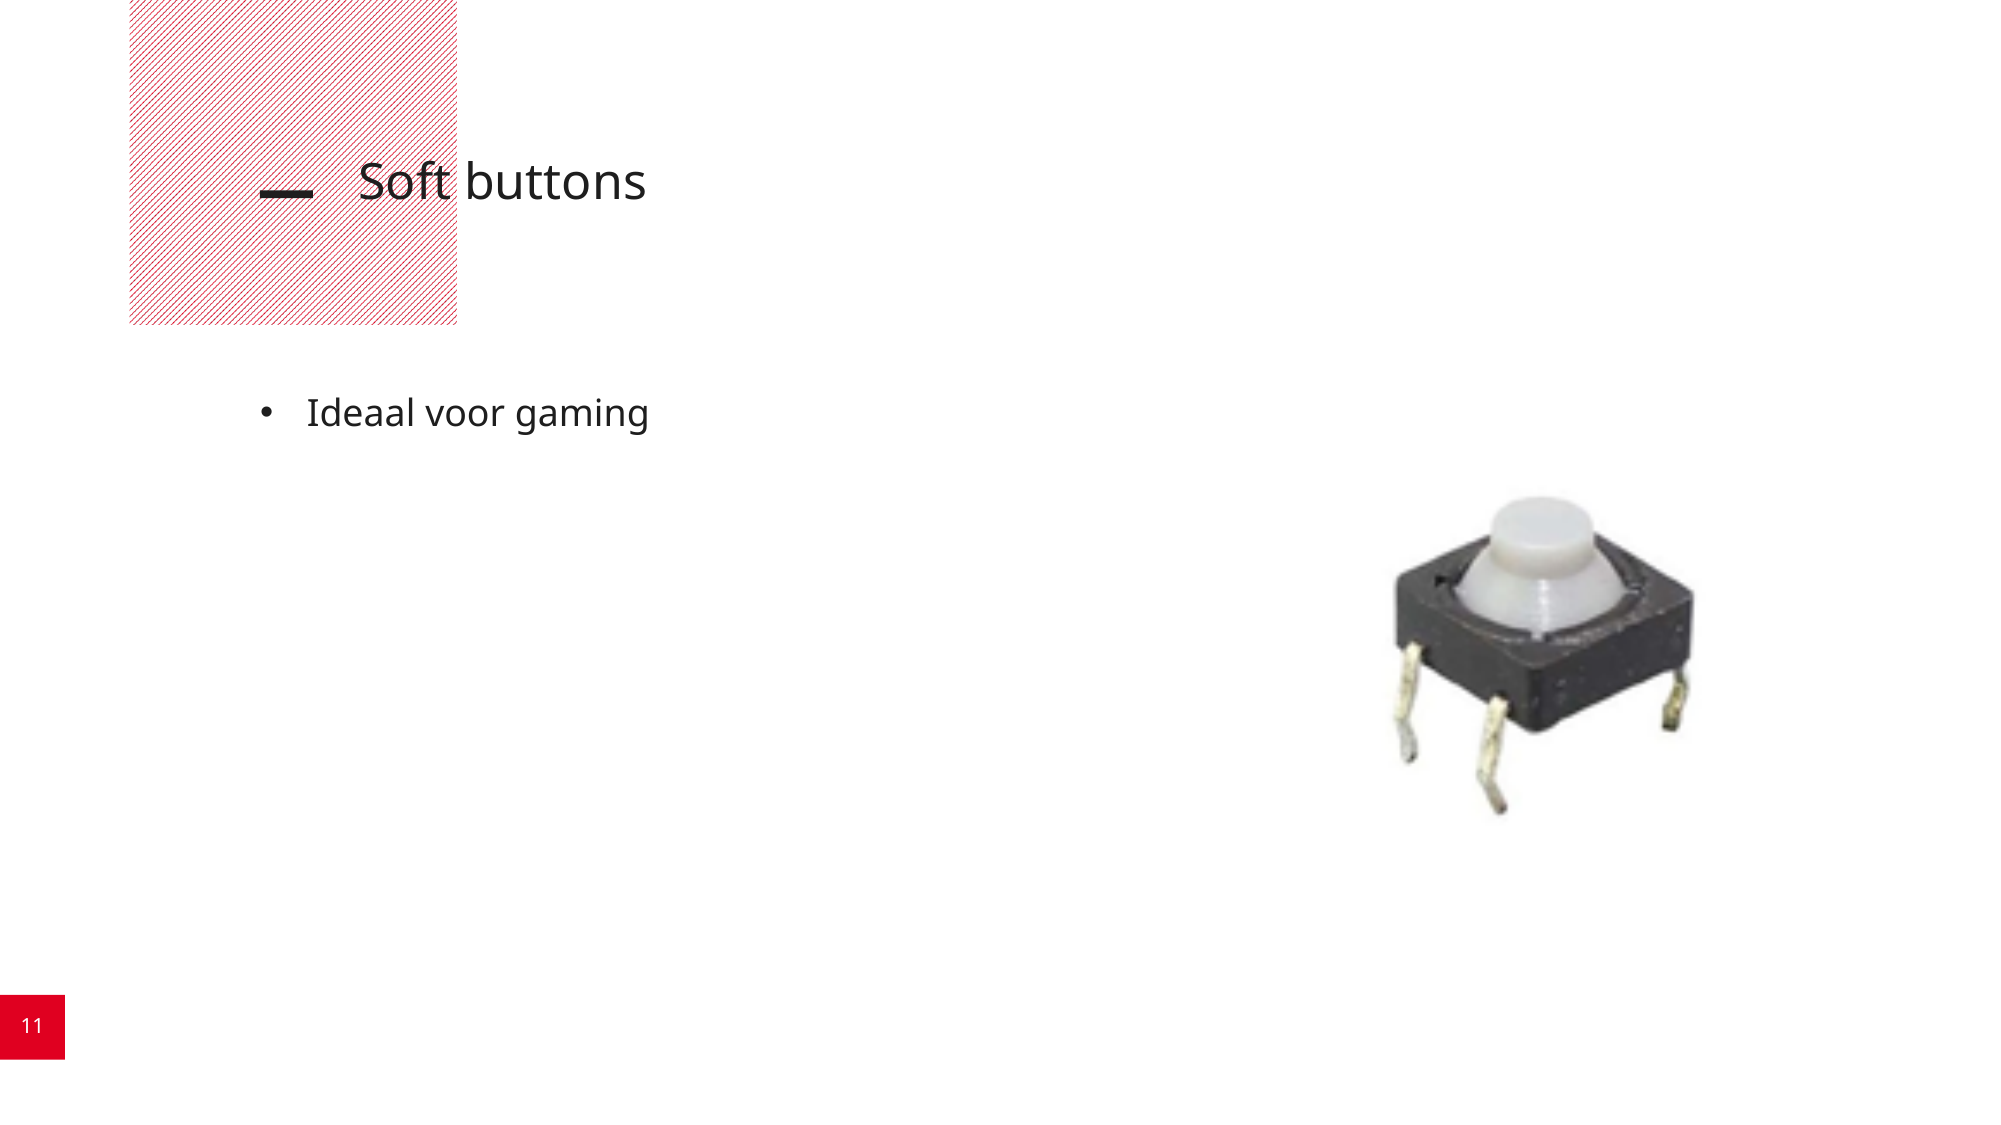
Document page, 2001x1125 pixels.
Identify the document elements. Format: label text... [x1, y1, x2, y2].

picture [1198, 305, 1888, 995]
picture [129, 0, 457, 325]
title Soft buttons [358, 138, 1105, 218]
list Ideaal voor gaming [259, 388, 1080, 995]
